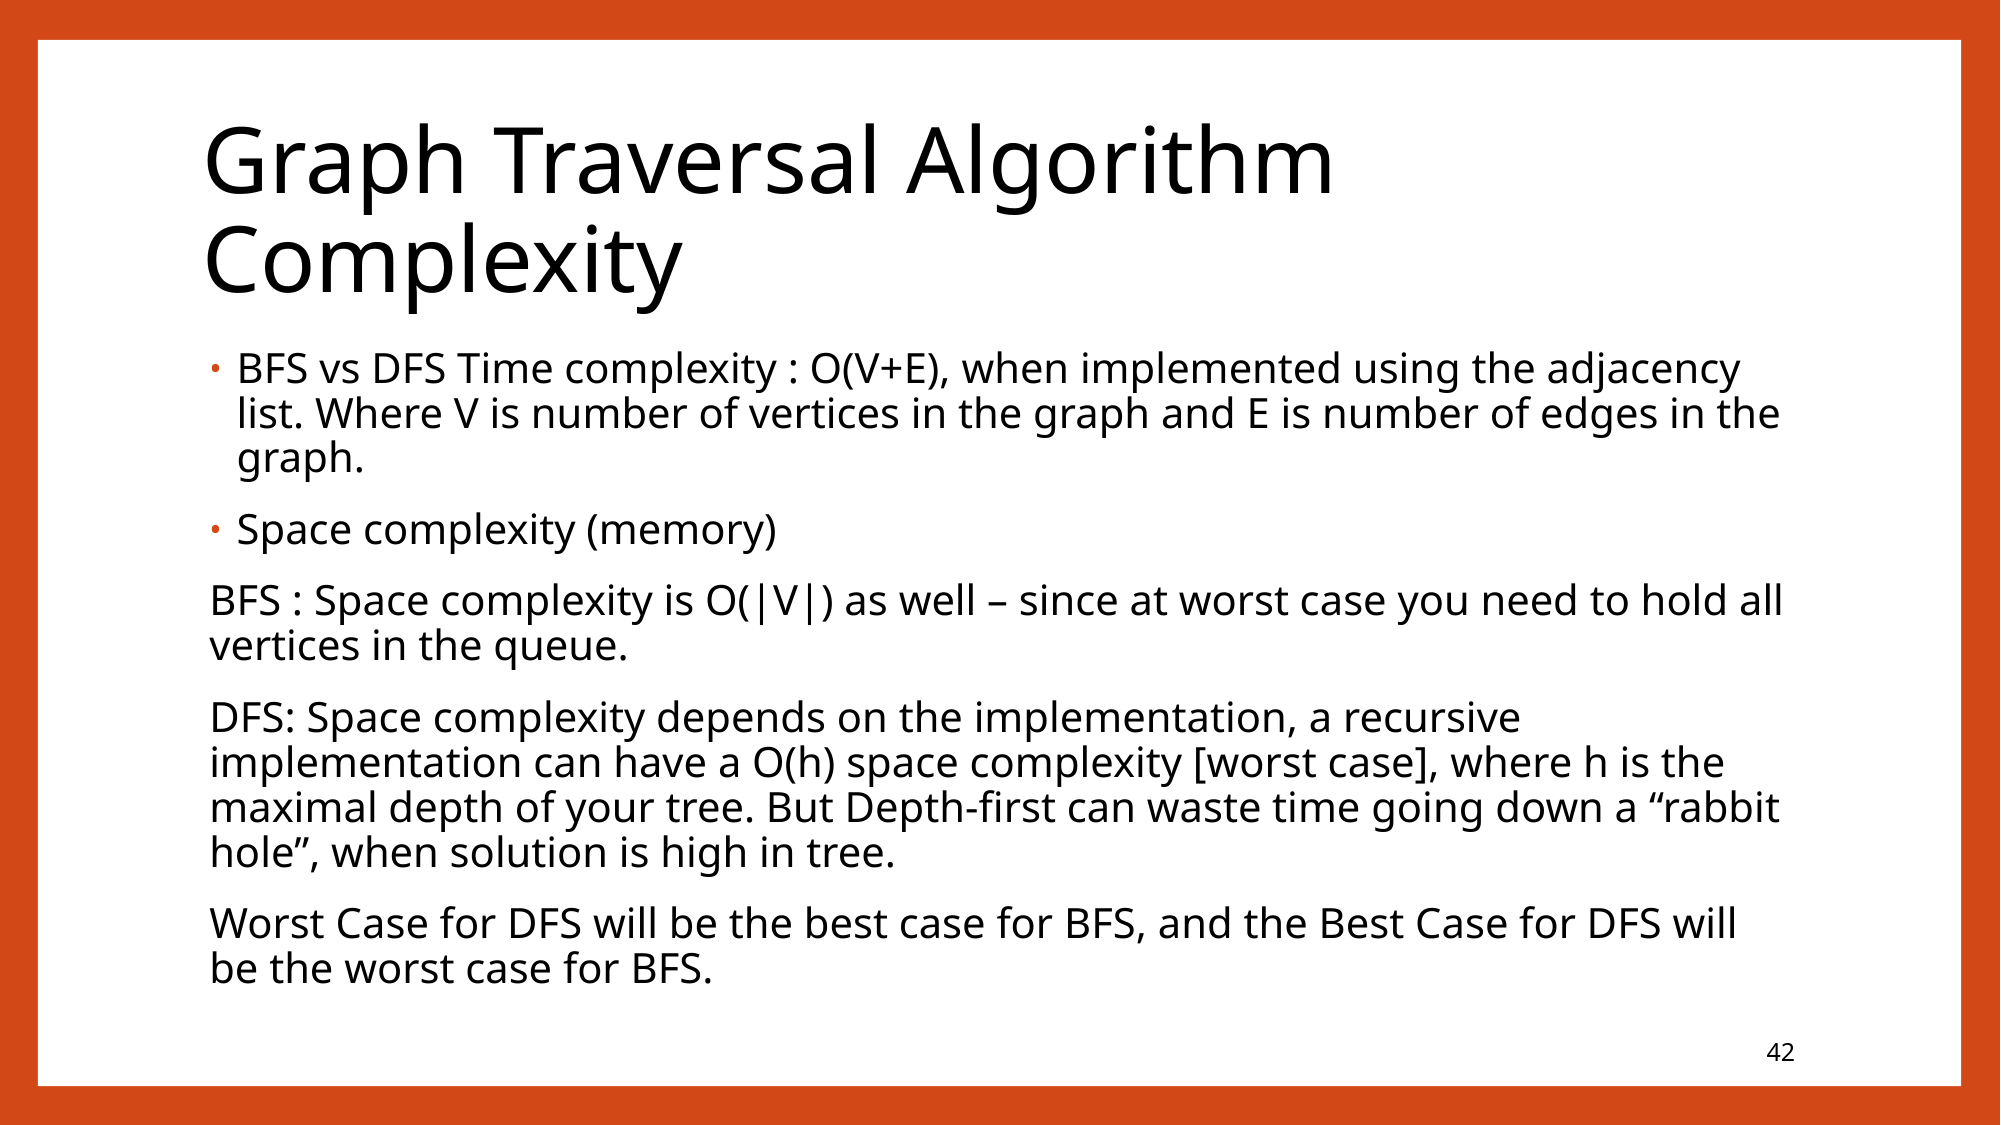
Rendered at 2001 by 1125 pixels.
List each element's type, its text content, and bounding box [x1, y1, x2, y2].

list BFS vs DFS Time complexity : O(V+E), when implemented using the adjacency list. Where V is number of vertices in the graph and E is number of edges in the graph. Space complexity (memory) BFS : Space complexity is O(|V|) as well – since at worst case you need to hold all vertices in the queue. DFS: Space complexity depends on the implementation, a recursive implementation can have a O(h) space complexity [worst case], where h is the maximal depth of your tree. But Depth-first can waste time going down a “rabbit hole”, when solution is high in tree. Worst Case for DFS will be the best case for BFS, and the Best Case for DFS will be the worst case for BFS. [187, 339, 1808, 1003]
slide_number 42 [1530, 1023, 1811, 1083]
title Graph Traversal Algorithm Complexity [187, 102, 1808, 325]
